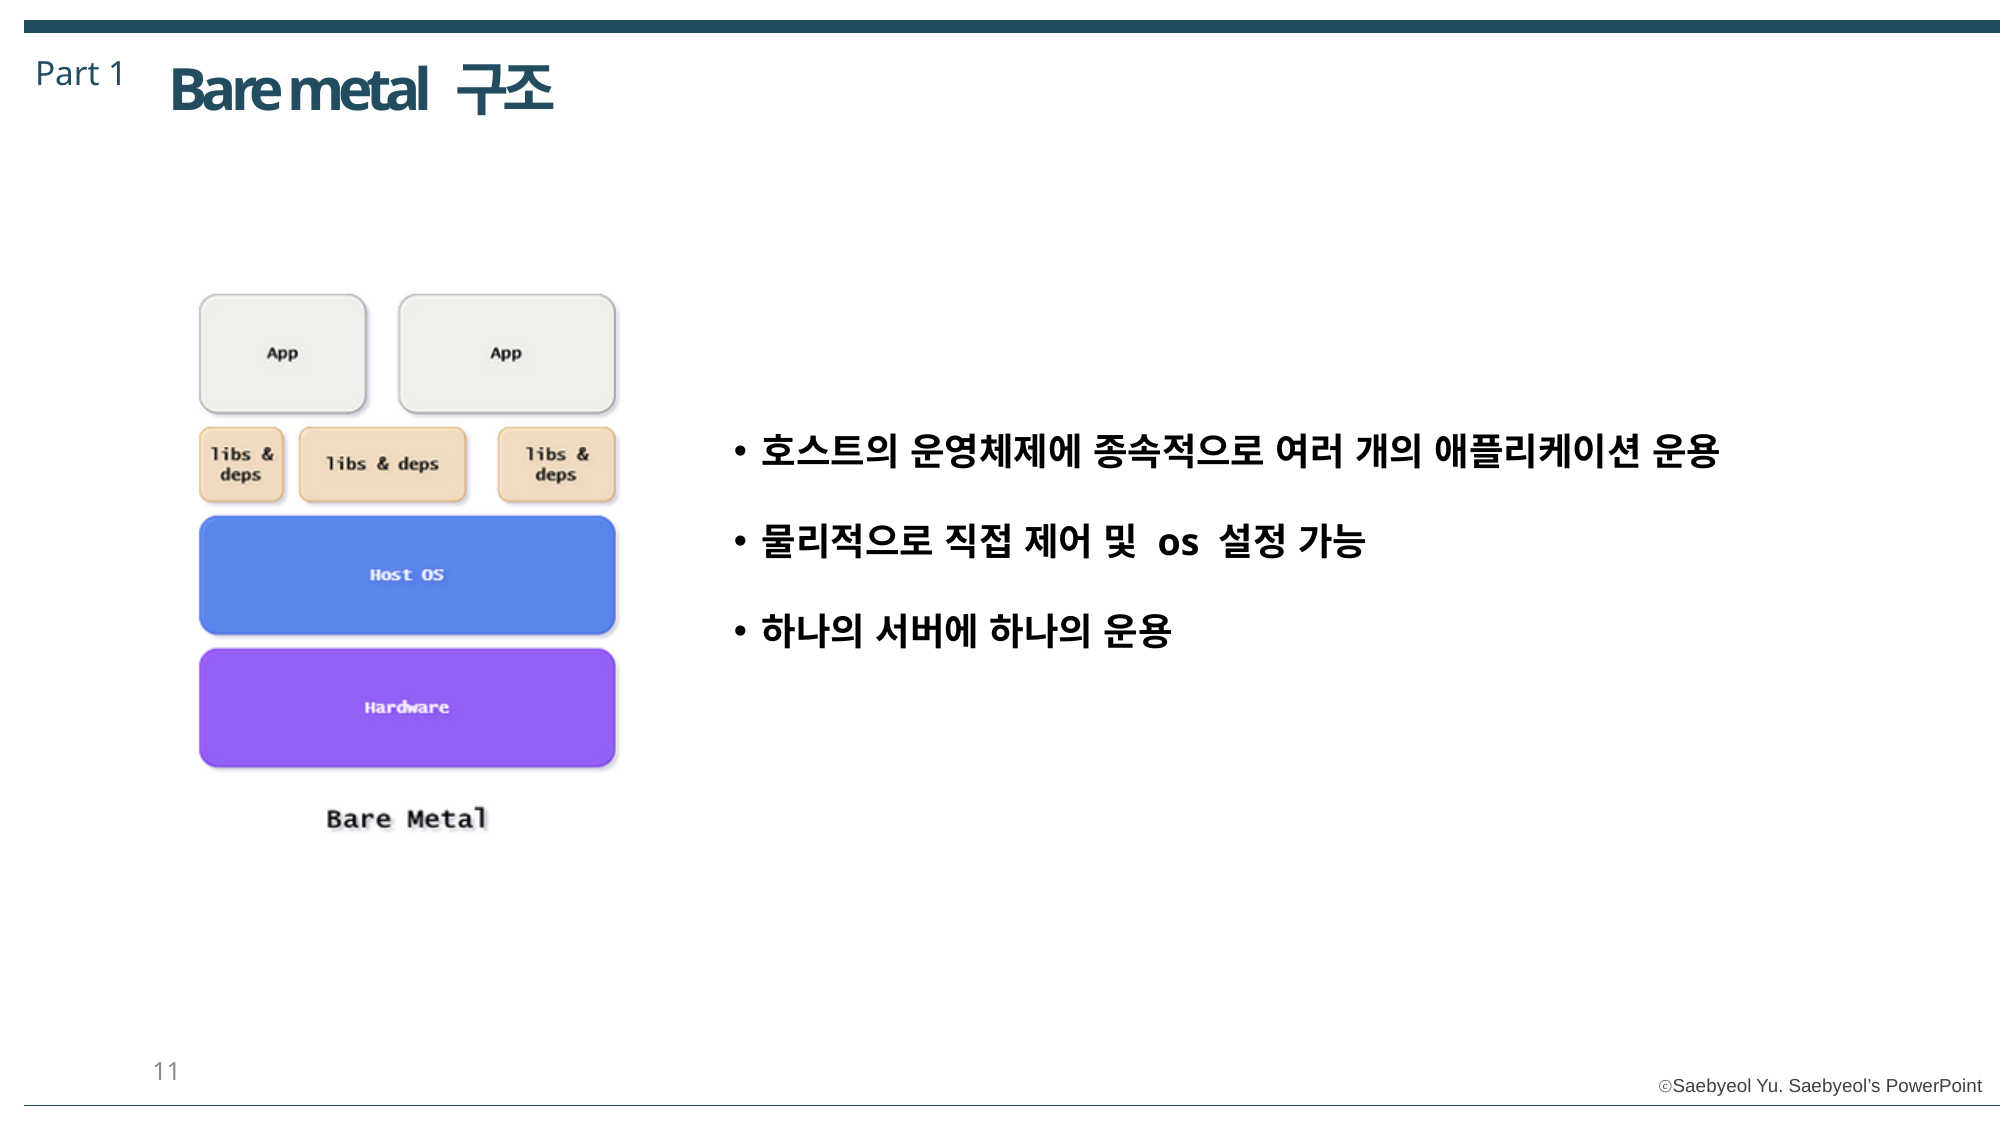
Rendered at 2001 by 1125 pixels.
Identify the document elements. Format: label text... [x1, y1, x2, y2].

text_box Part 1 [20, 44, 143, 100]
text_box Bare metal 구조 [154, 44, 581, 130]
slide_number 11 [137, 1042, 588, 1103]
text_box 호스트의 운영체제에 종속적으로 여러 개의 애플리케이션 운용 물리적으로 직접 제어 및 os 설정 가능 하나의 서버에 하나의 운용 [718, 375, 1754, 751]
picture [190, 280, 627, 845]
